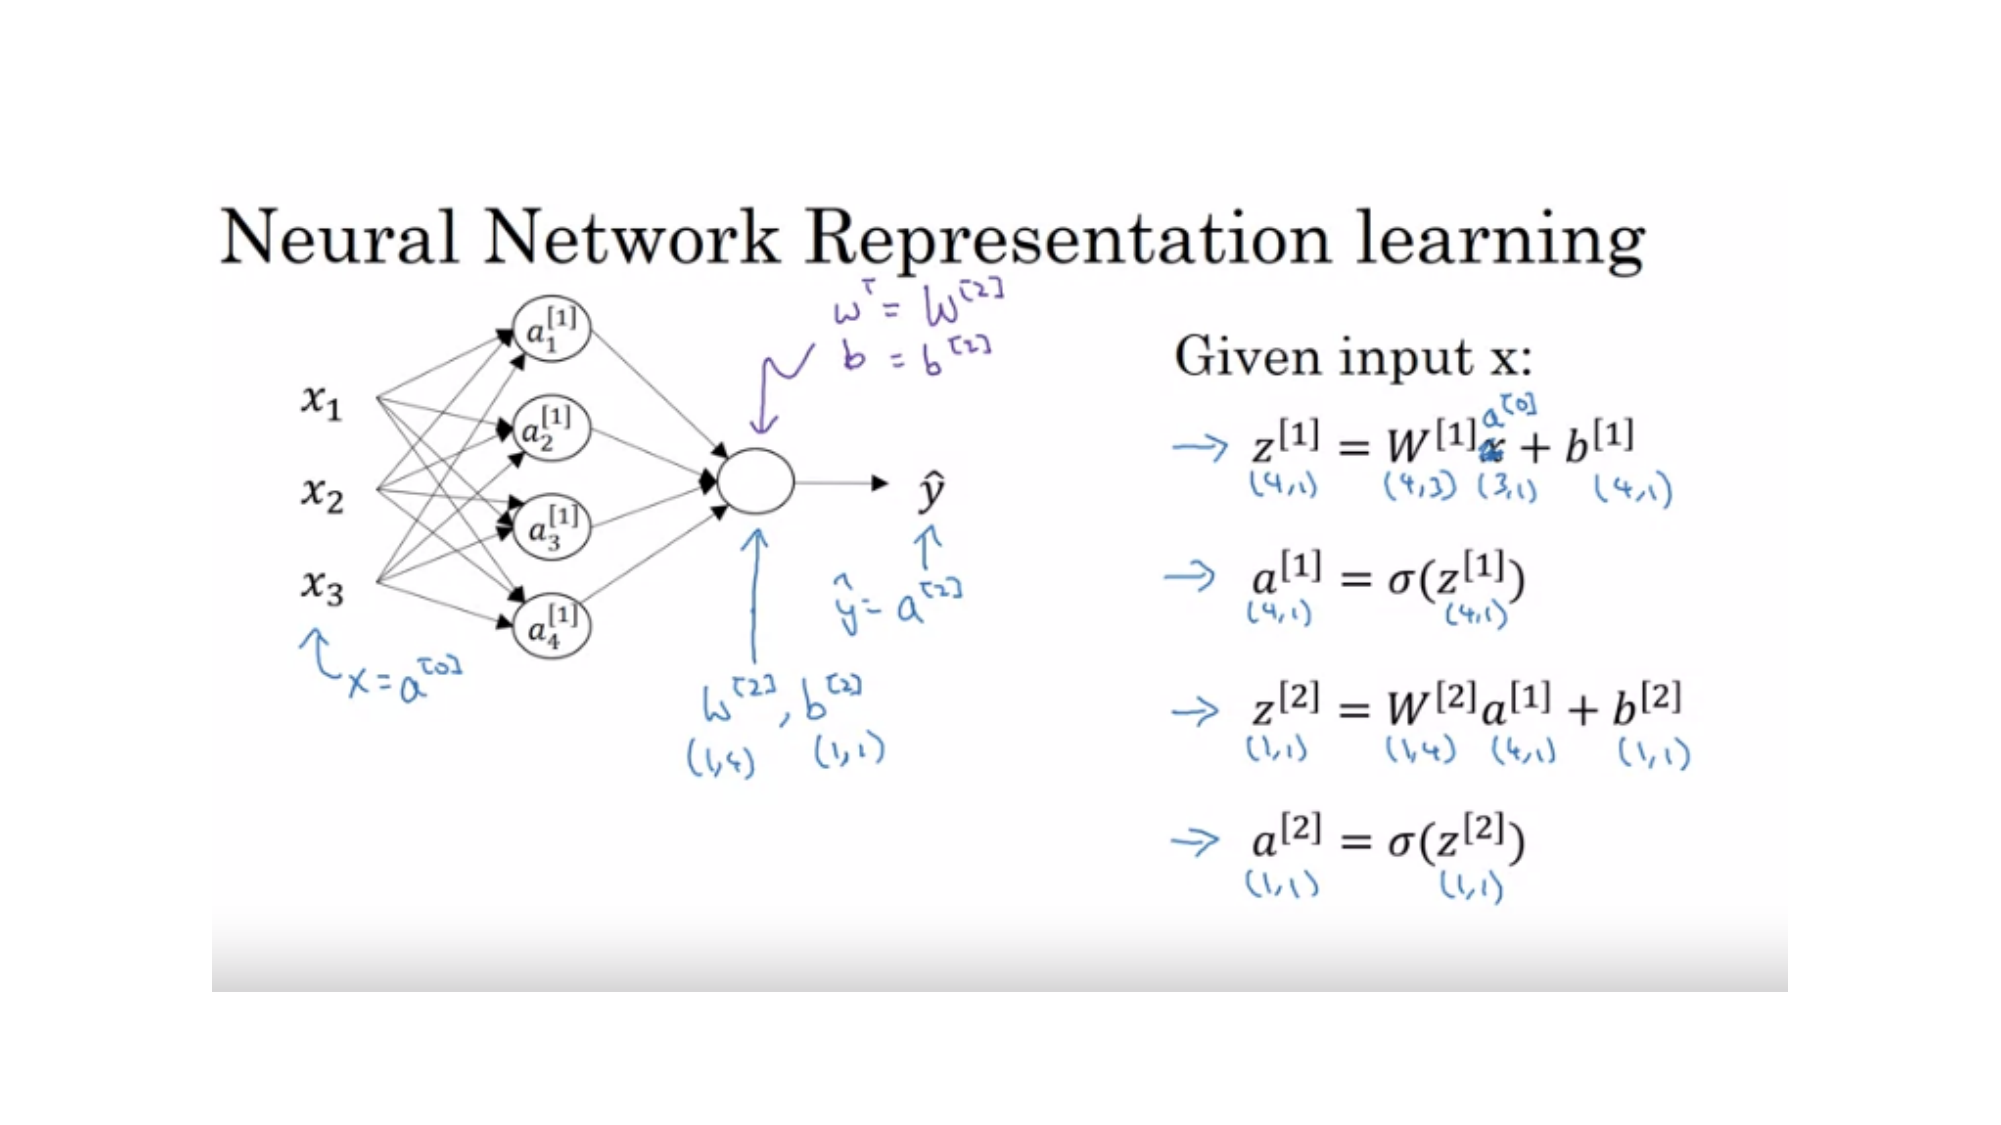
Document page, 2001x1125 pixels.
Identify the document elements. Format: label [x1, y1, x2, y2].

list [212, 180, 1788, 992]
